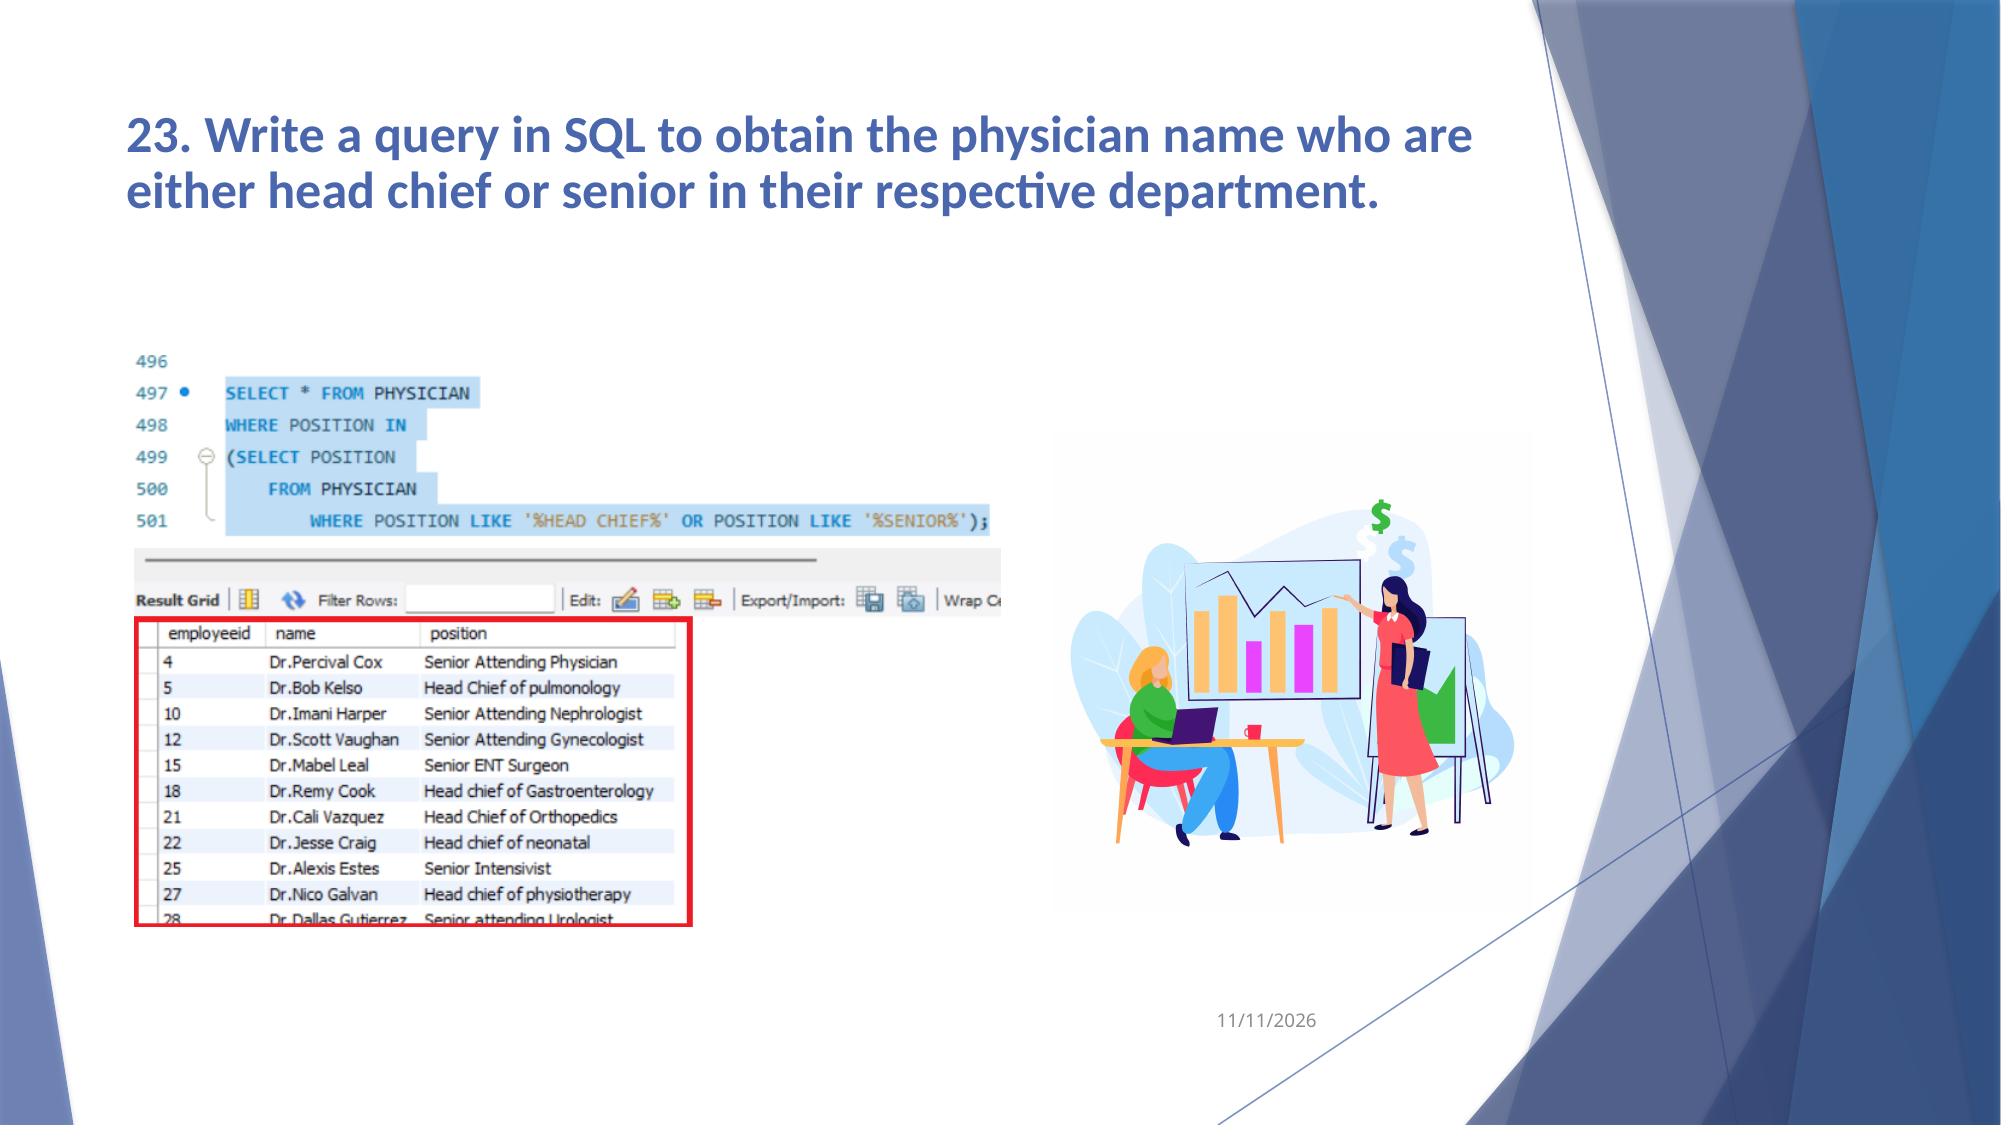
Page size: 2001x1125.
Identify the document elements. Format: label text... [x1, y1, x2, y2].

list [1052, 432, 1534, 914]
title 23. Write a query in SQL to obtain the physician name who are either head chief or senior in their respective department. [111, 99, 1522, 317]
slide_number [1095, 991, 1332, 1051]
picture [133, 353, 1002, 927]
